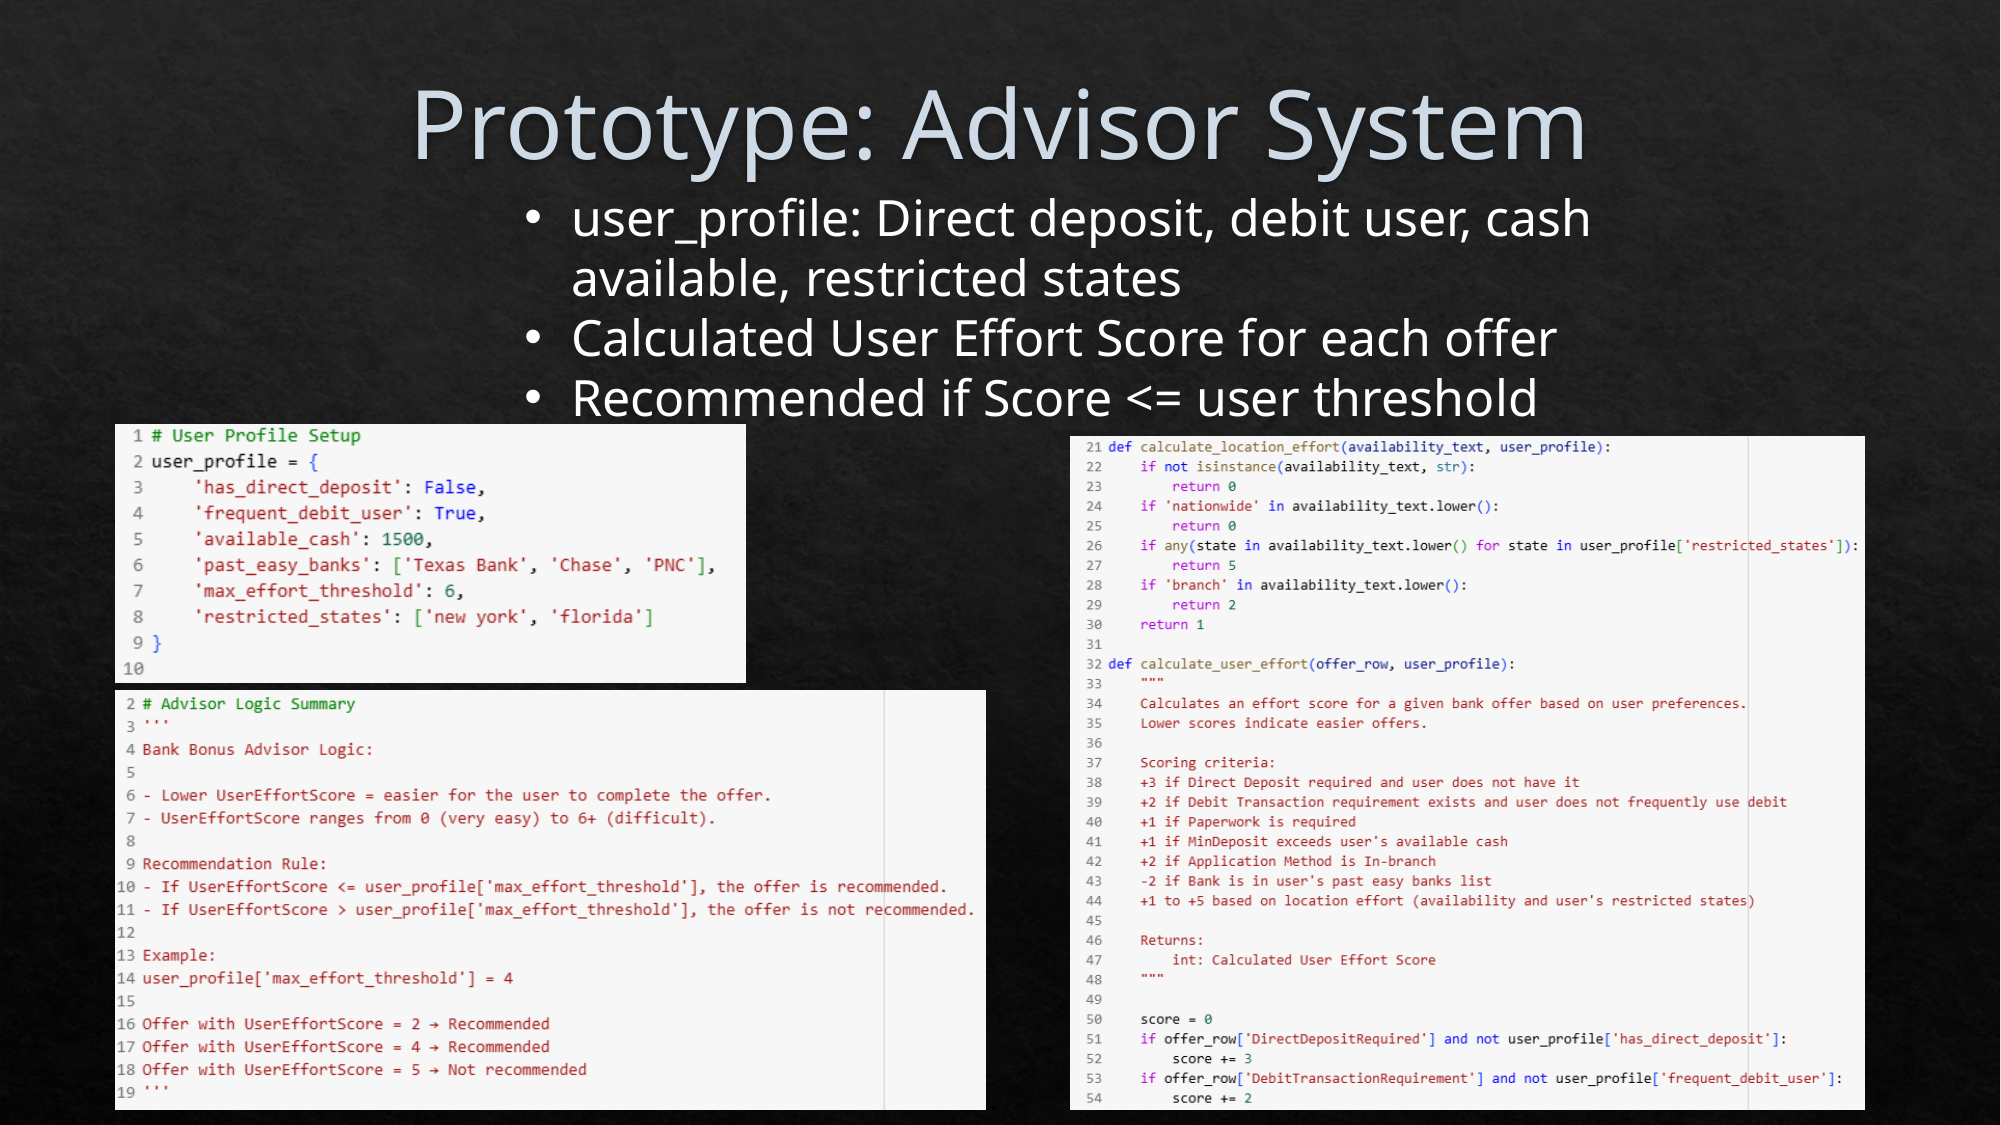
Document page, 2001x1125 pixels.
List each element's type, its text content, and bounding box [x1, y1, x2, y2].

picture [114, 424, 746, 683]
title Prototype: Advisor System [150, 25, 1850, 233]
text_box user_profile: Direct deposit, debit user, cash available, restricted states Calculated User Effort Score for each offer Recommended if Score <= user threshold [509, 179, 1667, 434]
picture [1069, 436, 1865, 1110]
picture [114, 689, 986, 1110]
